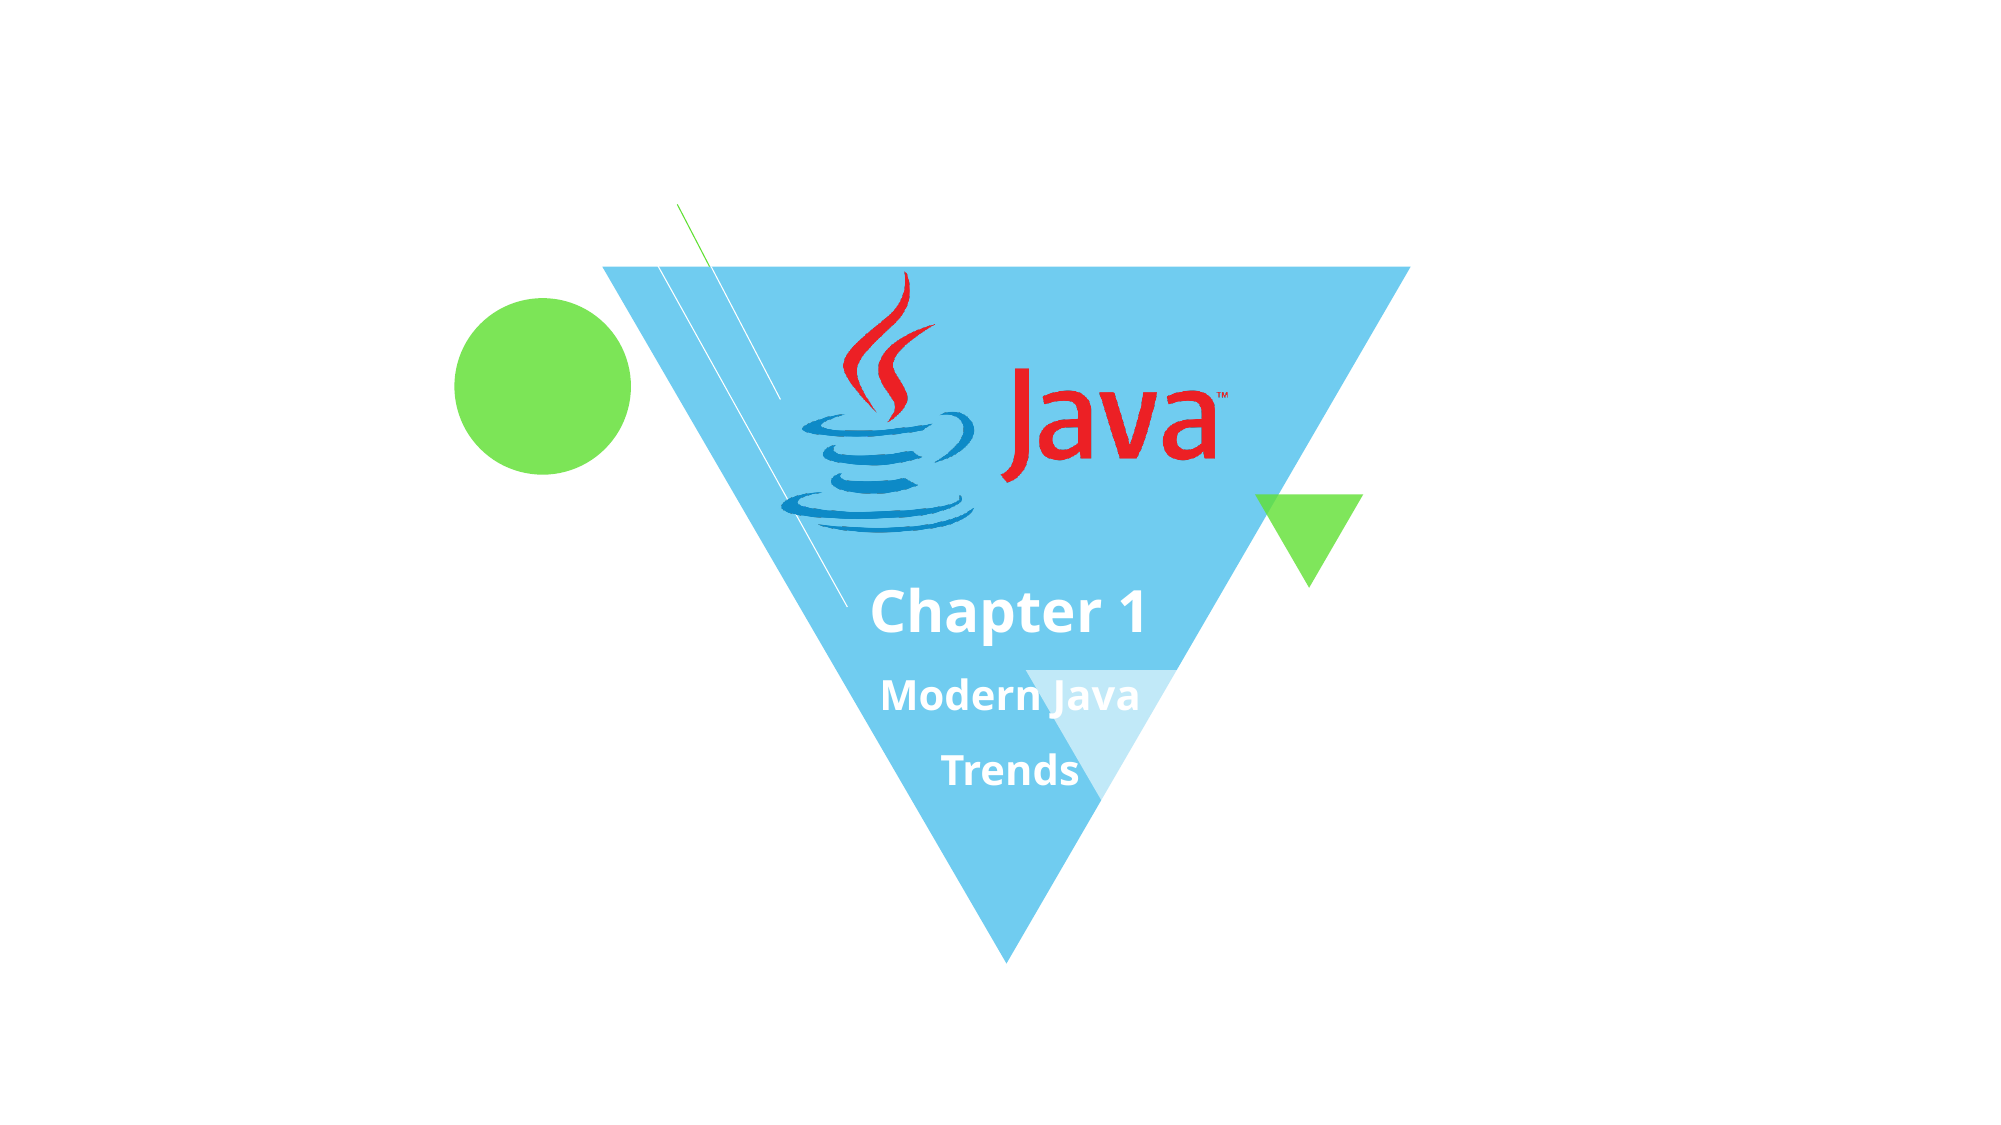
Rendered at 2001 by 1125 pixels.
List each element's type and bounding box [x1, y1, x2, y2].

picture [762, 264, 1245, 535]
text_box [392, 139, 1411, 964]
